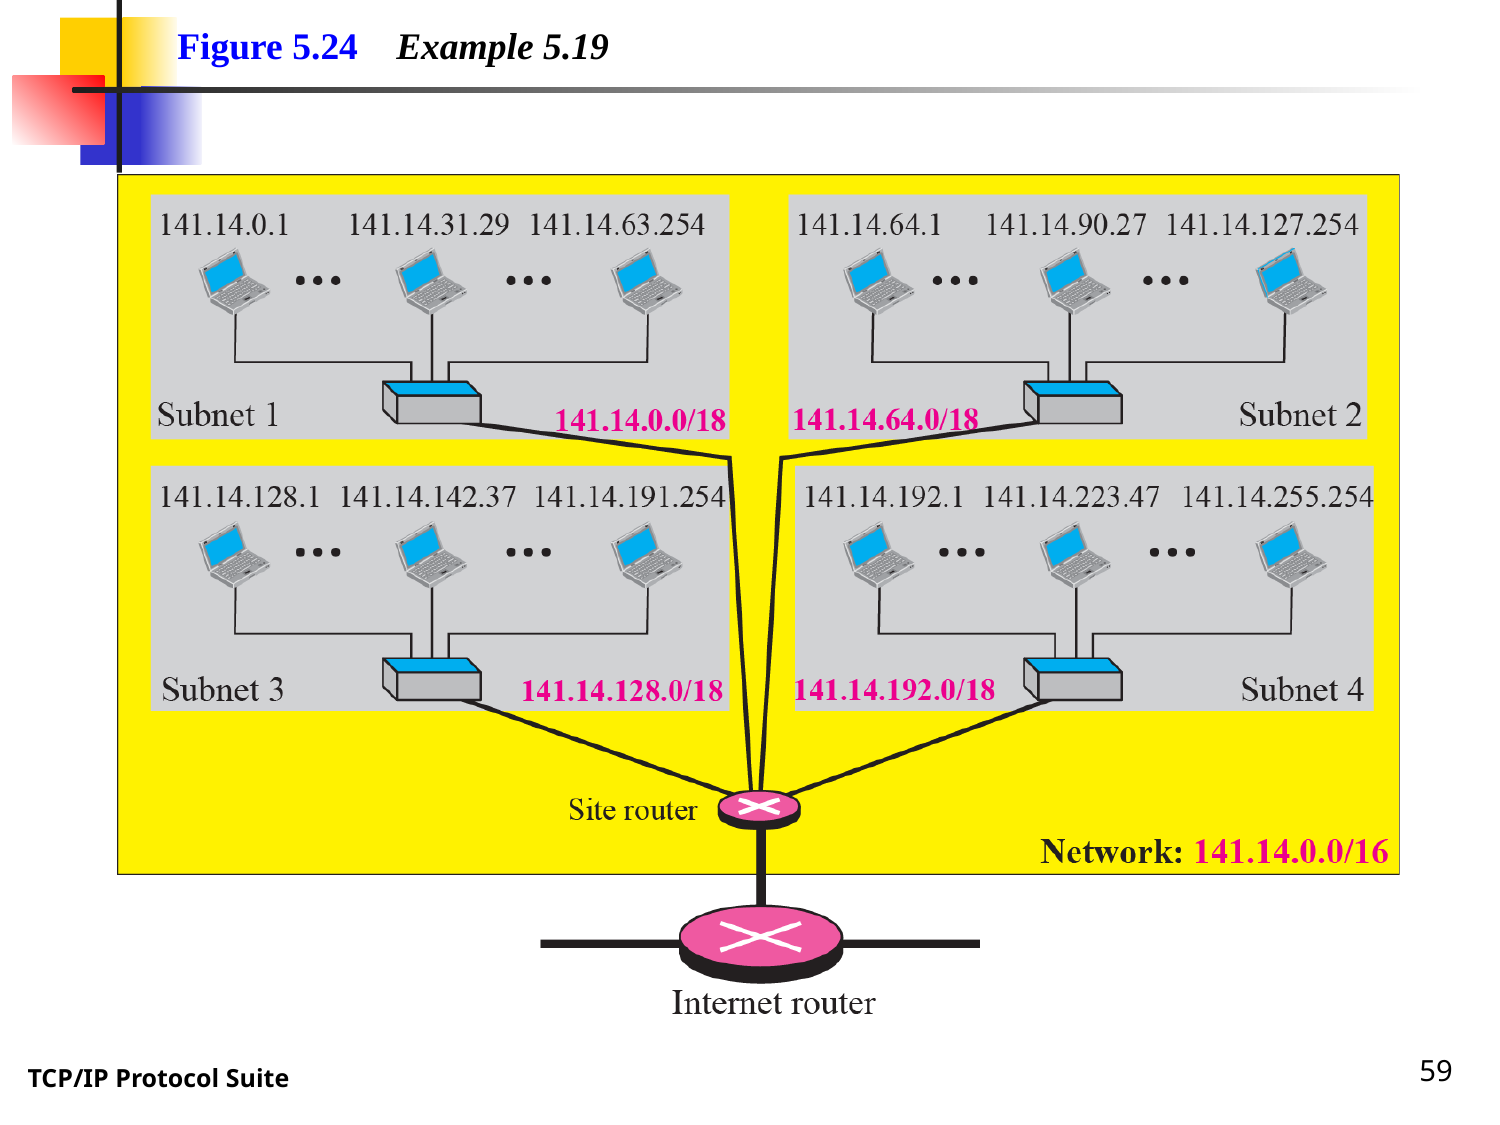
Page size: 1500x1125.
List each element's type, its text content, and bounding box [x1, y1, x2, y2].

text_box [72, 87, 1423, 93]
text_box [60, 17, 116, 86]
text_box [80, 93, 116, 165]
text_box Figure 5.24 Example 5.19 [162, 14, 1100, 75]
text_box [122, 17, 177, 86]
text_box [141, 93, 202, 165]
picture [117, 174, 1400, 1025]
text_box [116, 93, 122, 173]
footer TCP/IP Protocol Suite [12, 1025, 488, 1100]
slide_number 59 [1155, 1024, 1468, 1100]
text_box [12, 75, 105, 145]
text_box [122, 93, 141, 165]
text_box [116, 0, 122, 87]
